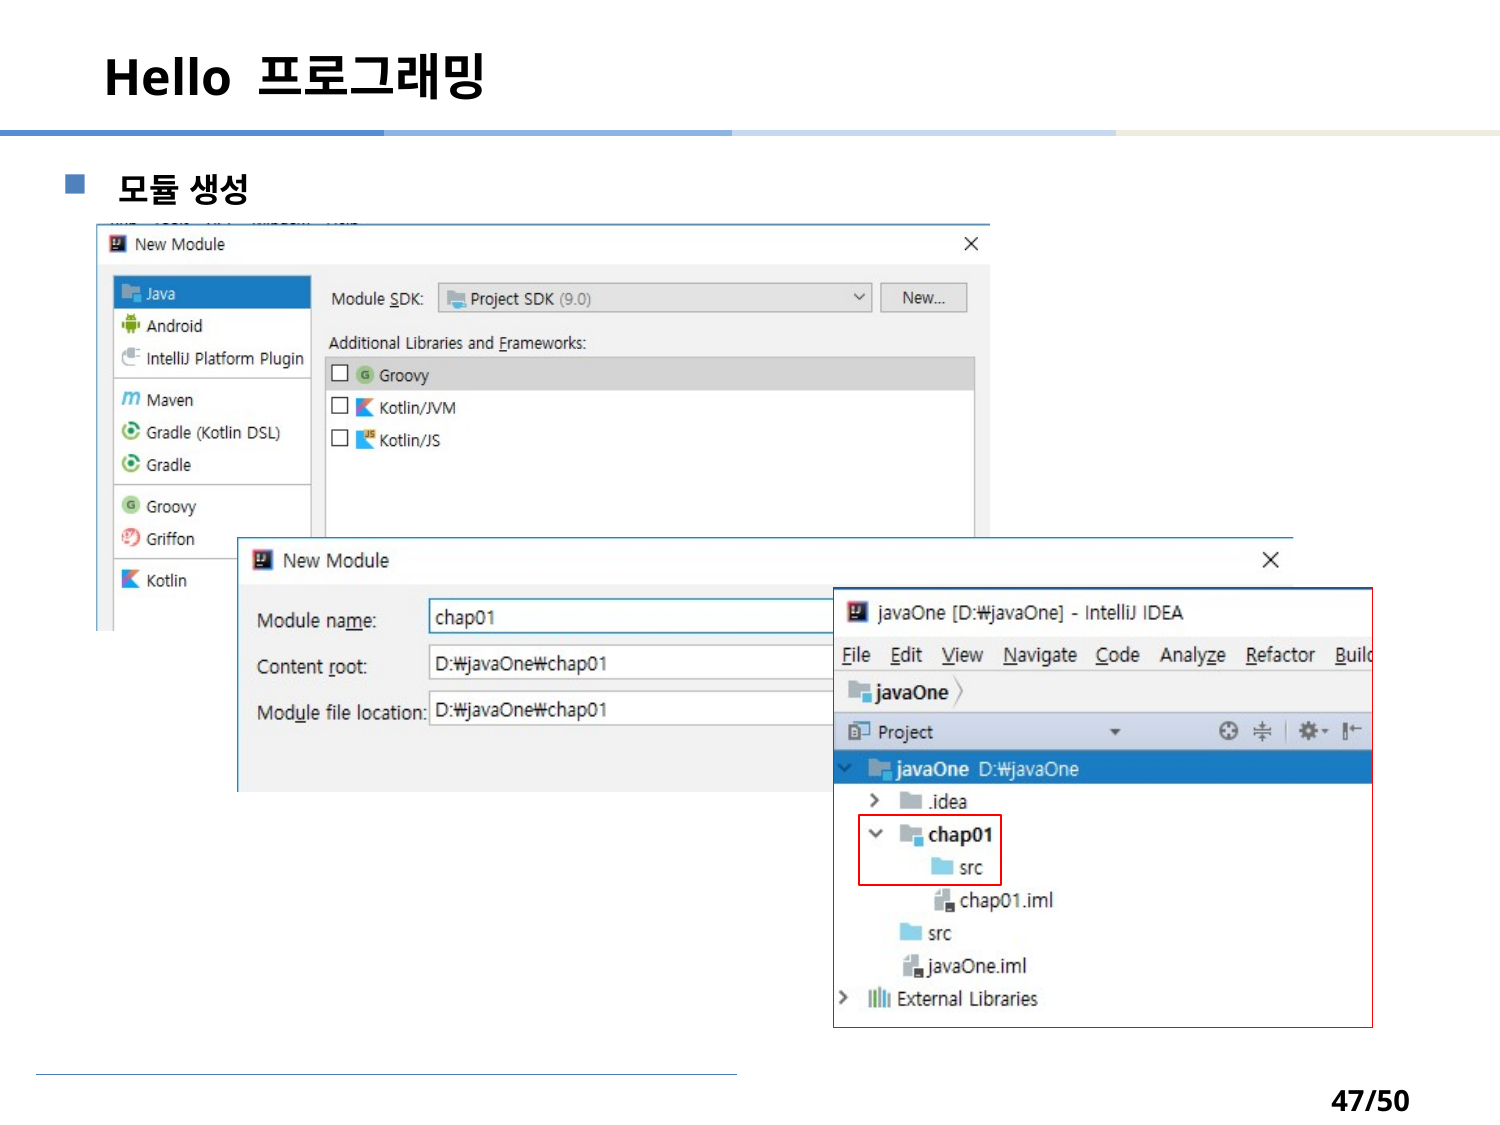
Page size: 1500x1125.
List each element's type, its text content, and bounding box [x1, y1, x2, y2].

picture [96, 222, 1373, 1029]
list 모듈 생성 [47, 141, 1428, 1047]
title Hello 프로그래밍 [88, 30, 1330, 121]
